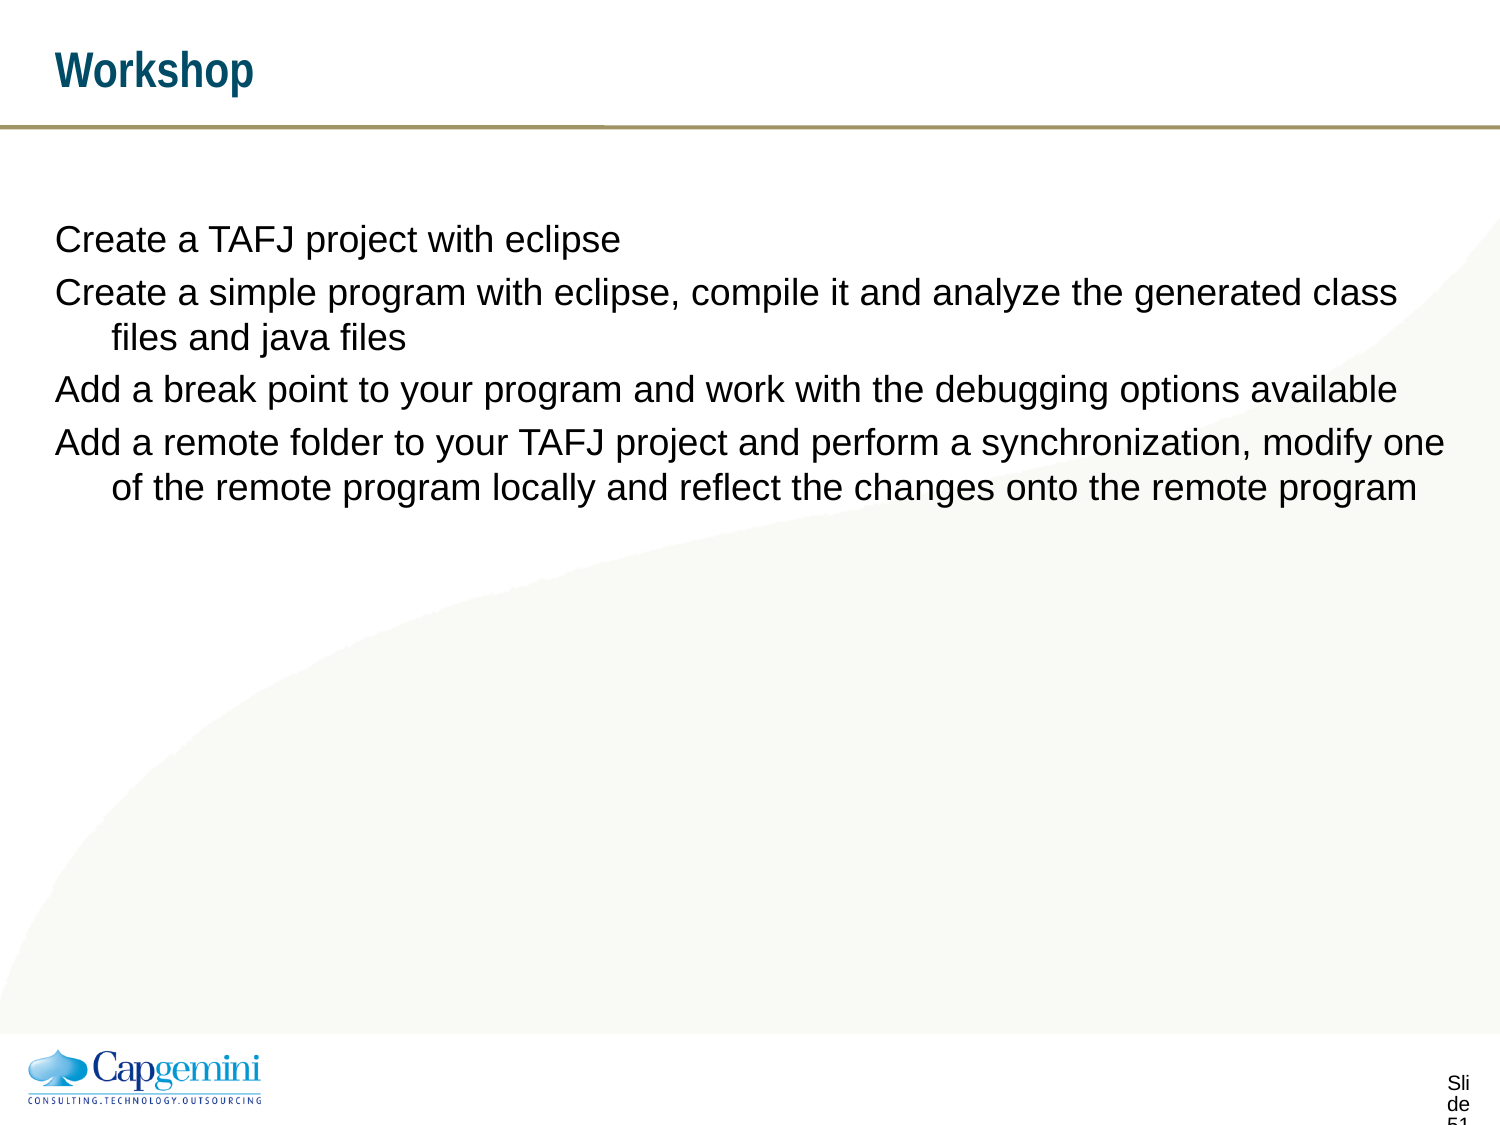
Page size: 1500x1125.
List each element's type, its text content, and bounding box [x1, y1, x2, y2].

list Create a TAFJ project with eclipse Create a simple program with eclipse, compile it and analyze the generated class files and java files Add a break point to your program and work with the debugging options available Add a remote folder to your TAFJ project and perform a synchronization, modify one of the remote program locally and reflect the changes onto the remote program [39, 207, 1470, 1006]
slide_number Slide 50 [1438, 1094, 1478, 1117]
picture [0, 130, 1500, 1125]
title Workshop [39, 22, 1470, 113]
picture [0, 0, 1500, 125]
